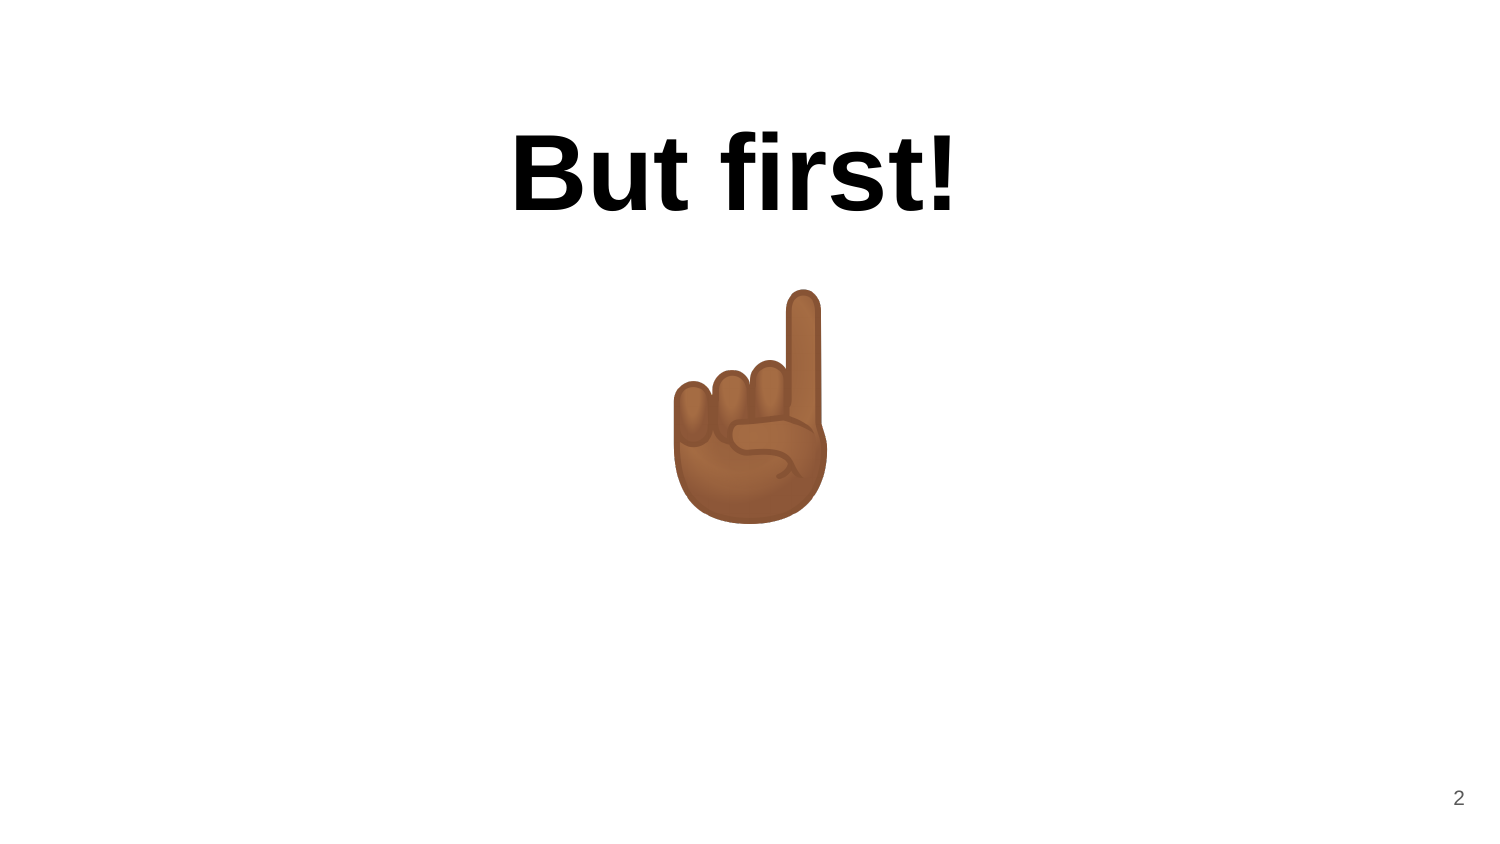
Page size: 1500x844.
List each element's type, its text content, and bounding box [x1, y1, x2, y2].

title But first! [51, 300, 1449, 638]
picture [625, 282, 875, 532]
slide_number ‹#› [1389, 764, 1480, 830]
